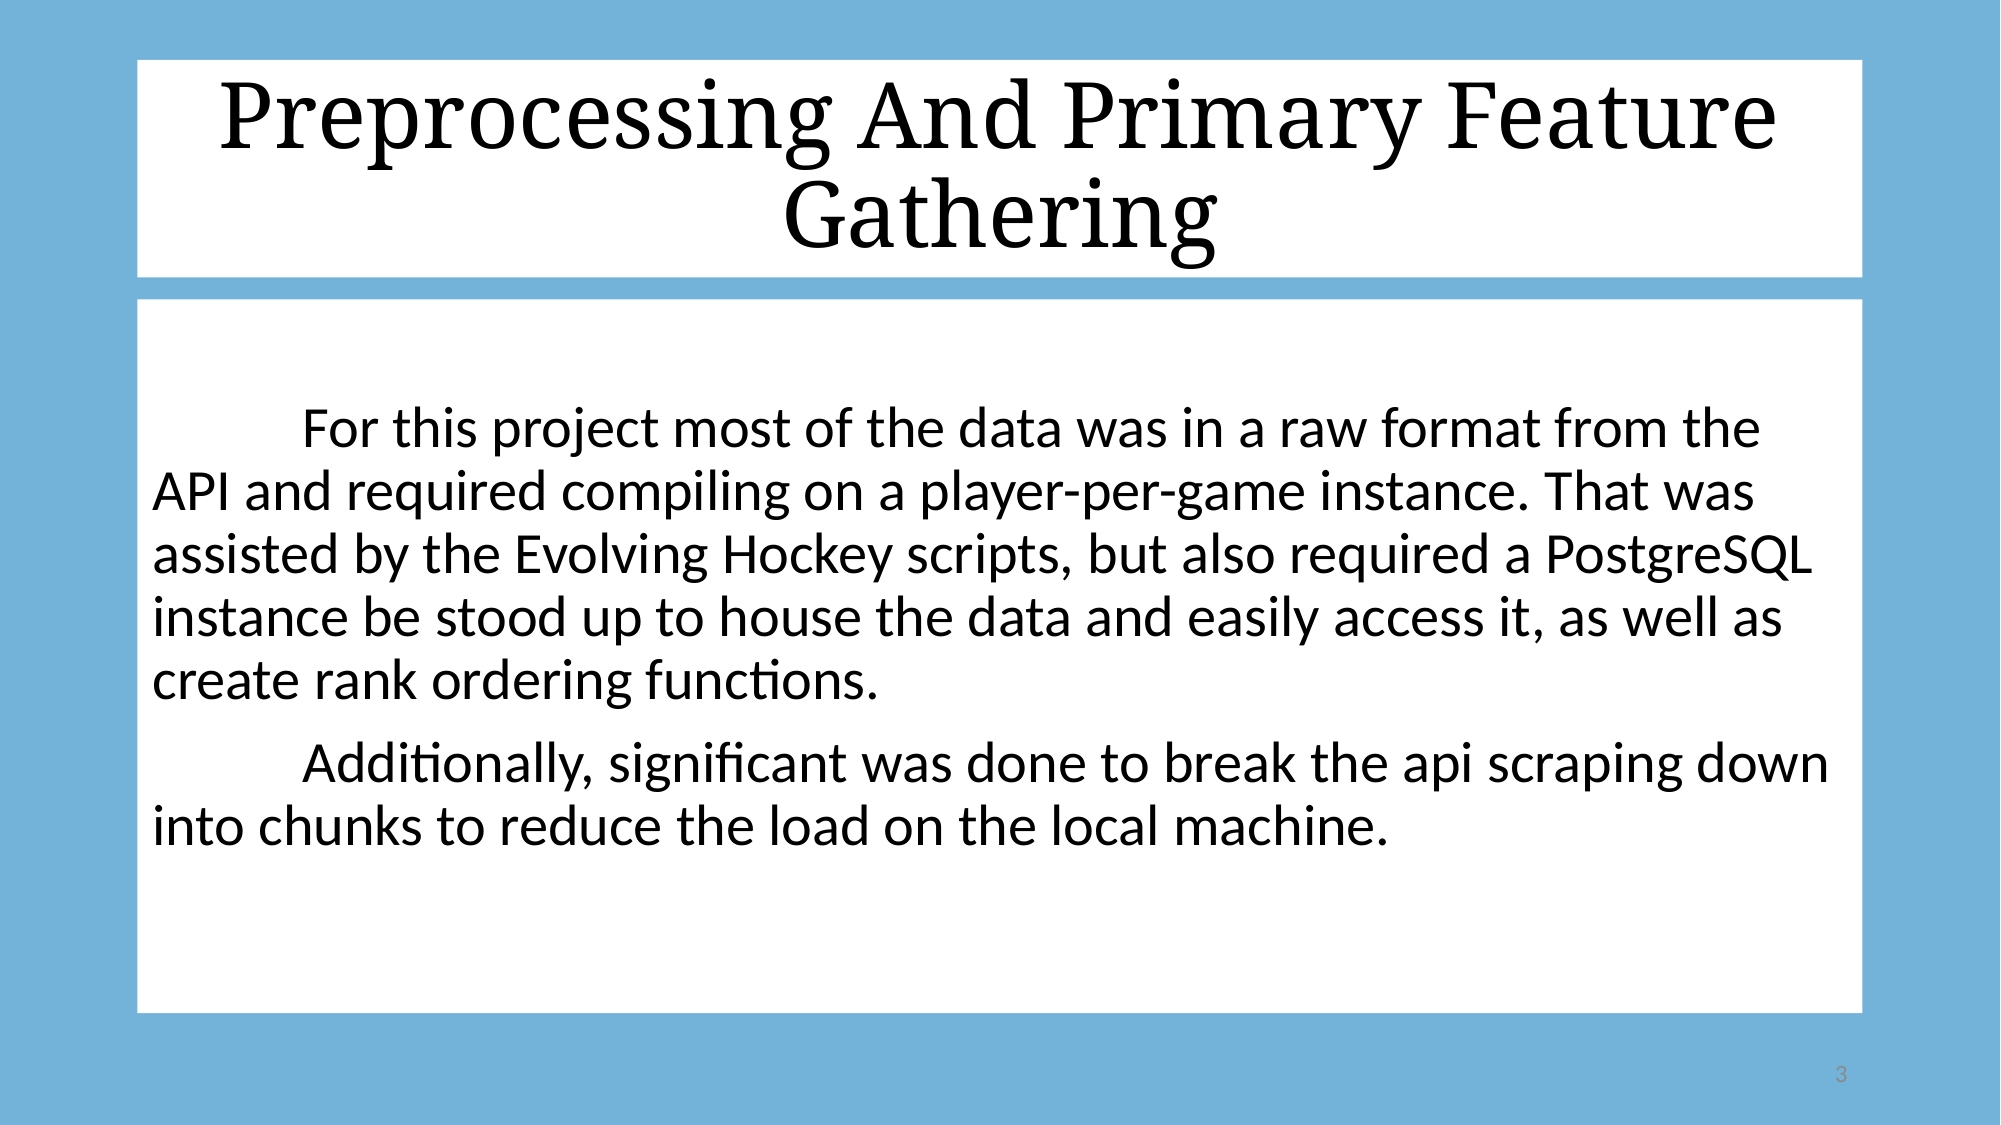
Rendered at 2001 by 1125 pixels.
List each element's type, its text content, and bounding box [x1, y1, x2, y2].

title Preprocessing And Primary Feature Gathering [137, 59, 1863, 278]
list For this project most of the data was in a raw format from the API and required compiling on a player-per-game instance. That was assisted by the Evolving Hockey scripts, but also required a PostgreSQL instance be stood up to house the data and easily access it, as well as create rank ordering functions. Additionally, significant was done to break the api scraping down into chunks to reduce the load on the local machine. [137, 299, 1863, 1014]
slide_number 3 [1412, 1042, 1863, 1103]
